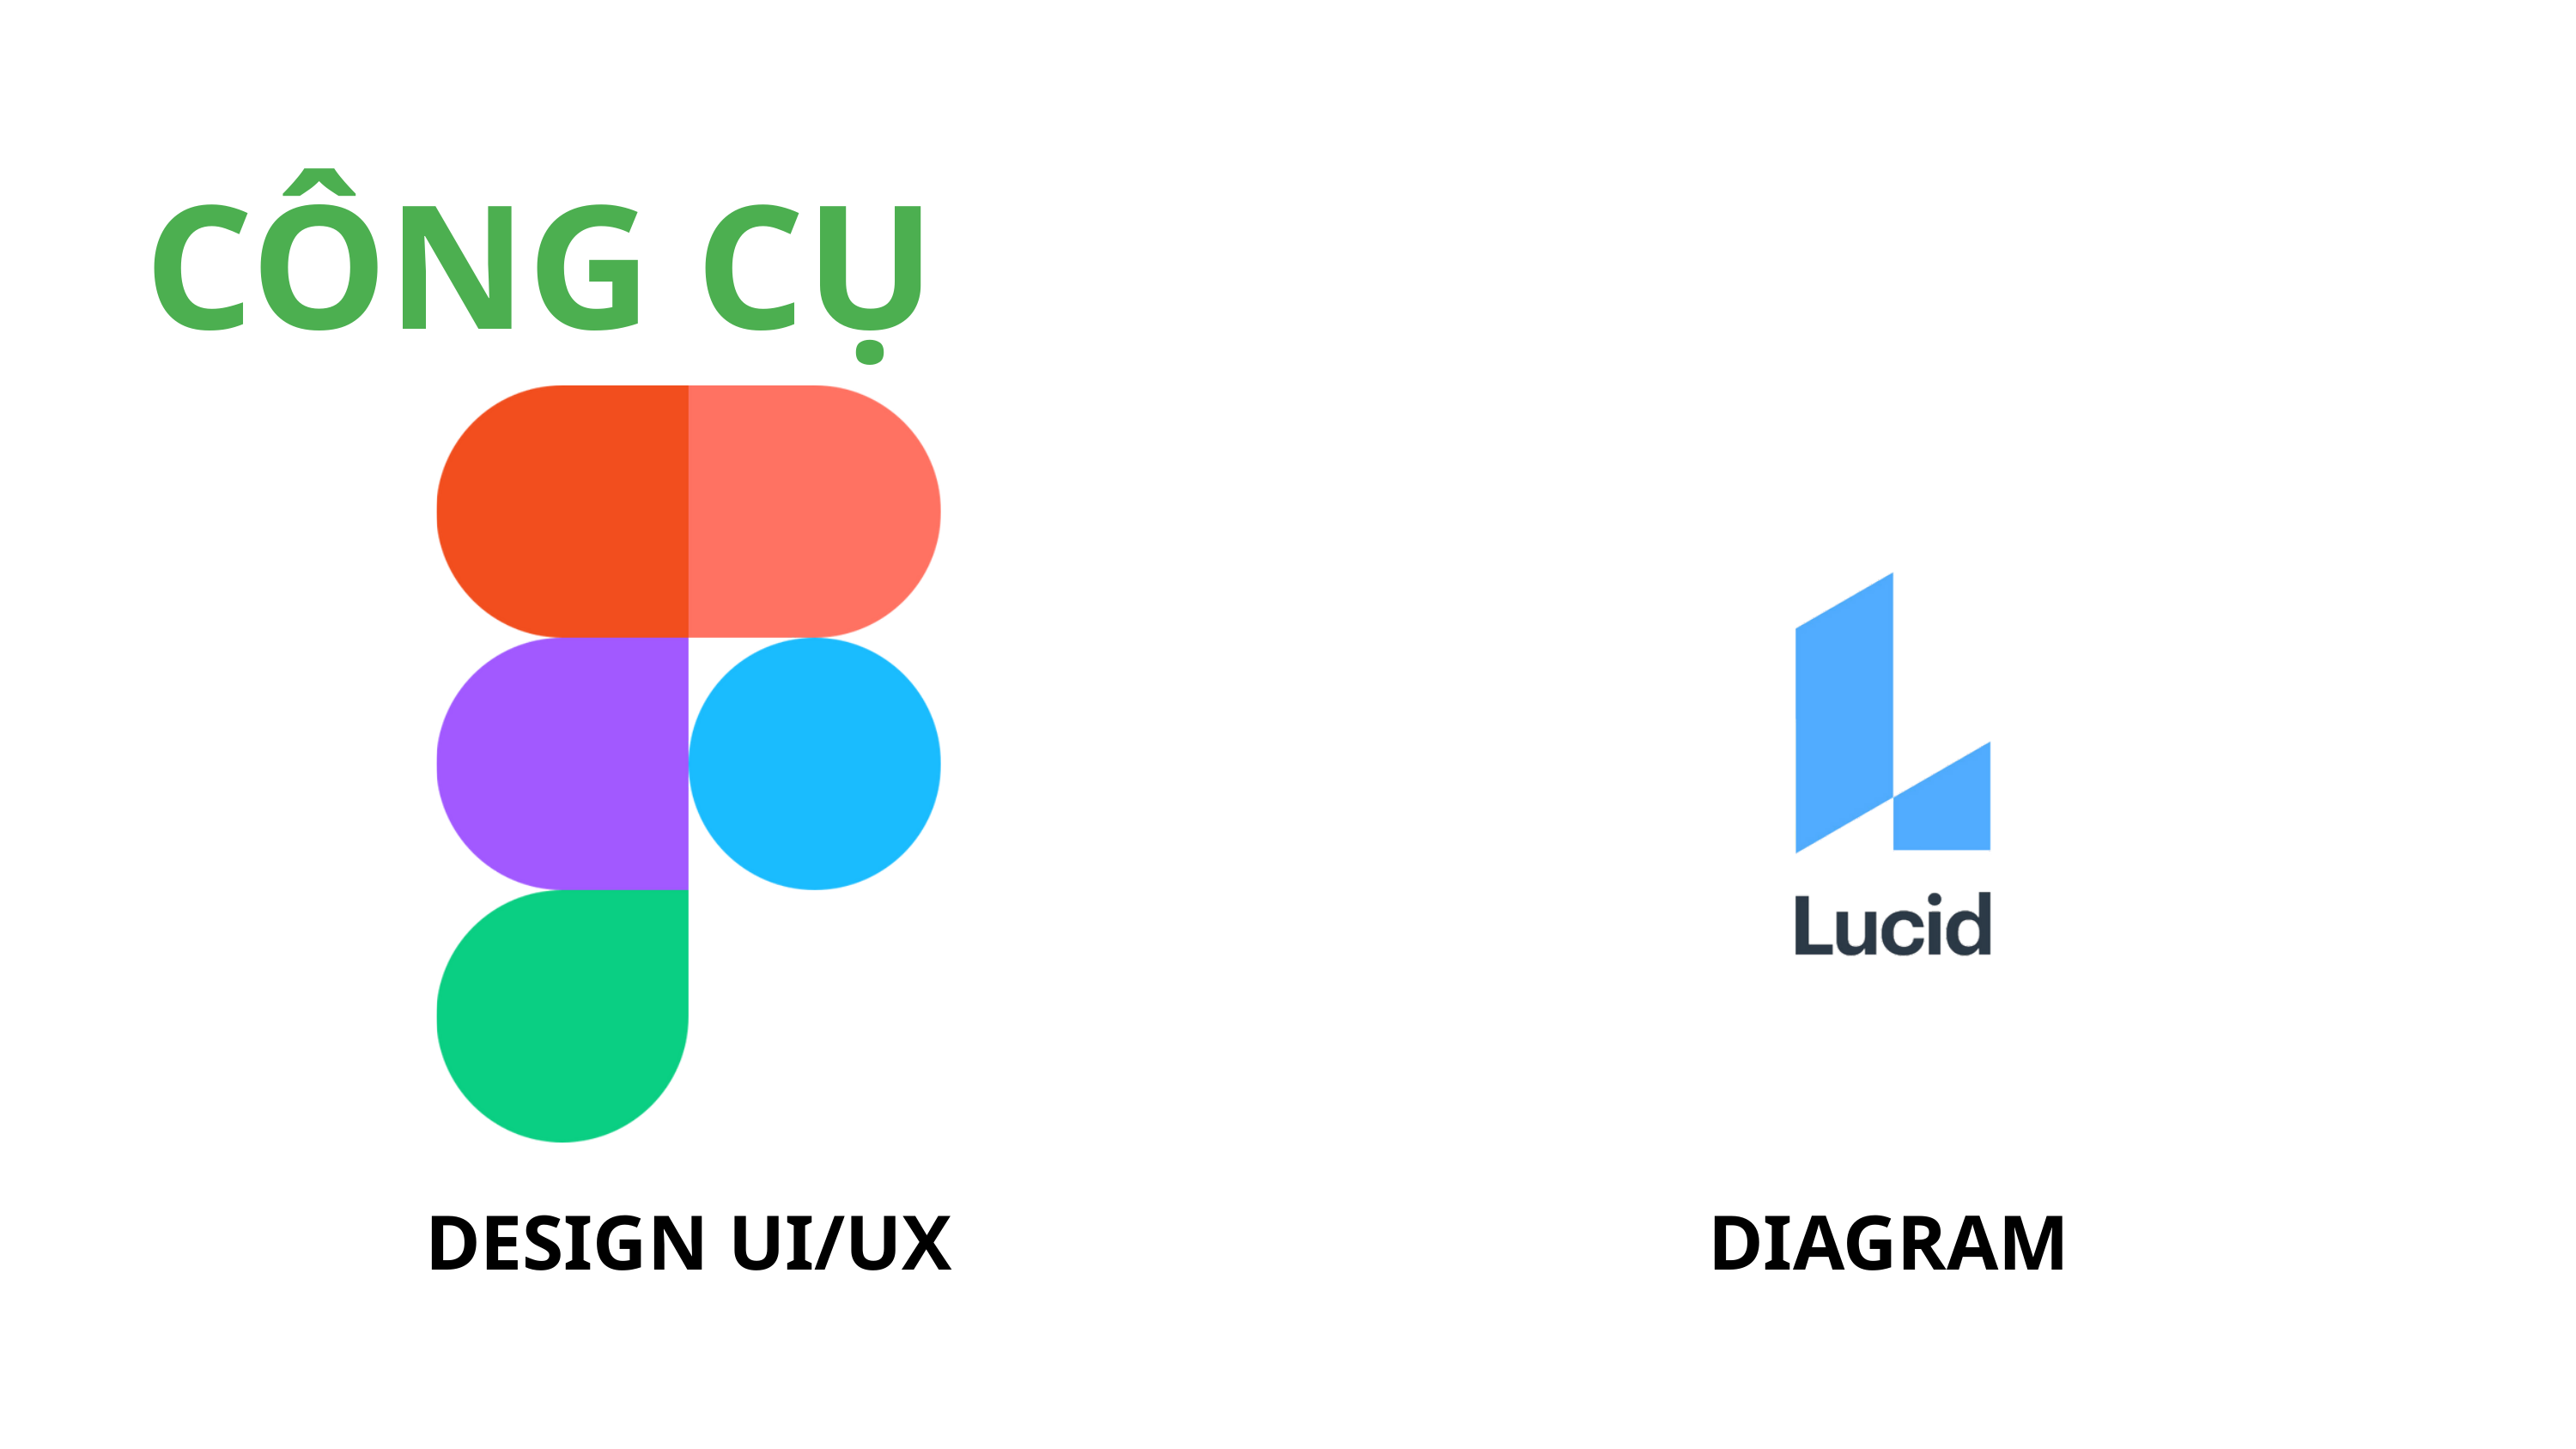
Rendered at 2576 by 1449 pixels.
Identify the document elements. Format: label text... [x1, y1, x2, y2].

text_box [1217, 385, 2561, 1143]
text_box DIAGRAM [1589, 1176, 2188, 1285]
text_box DESIGN UI/UX [389, 1176, 988, 1285]
text_box [436, 385, 941, 1143]
text_box CÔNG CỤ [144, 180, 1233, 367]
